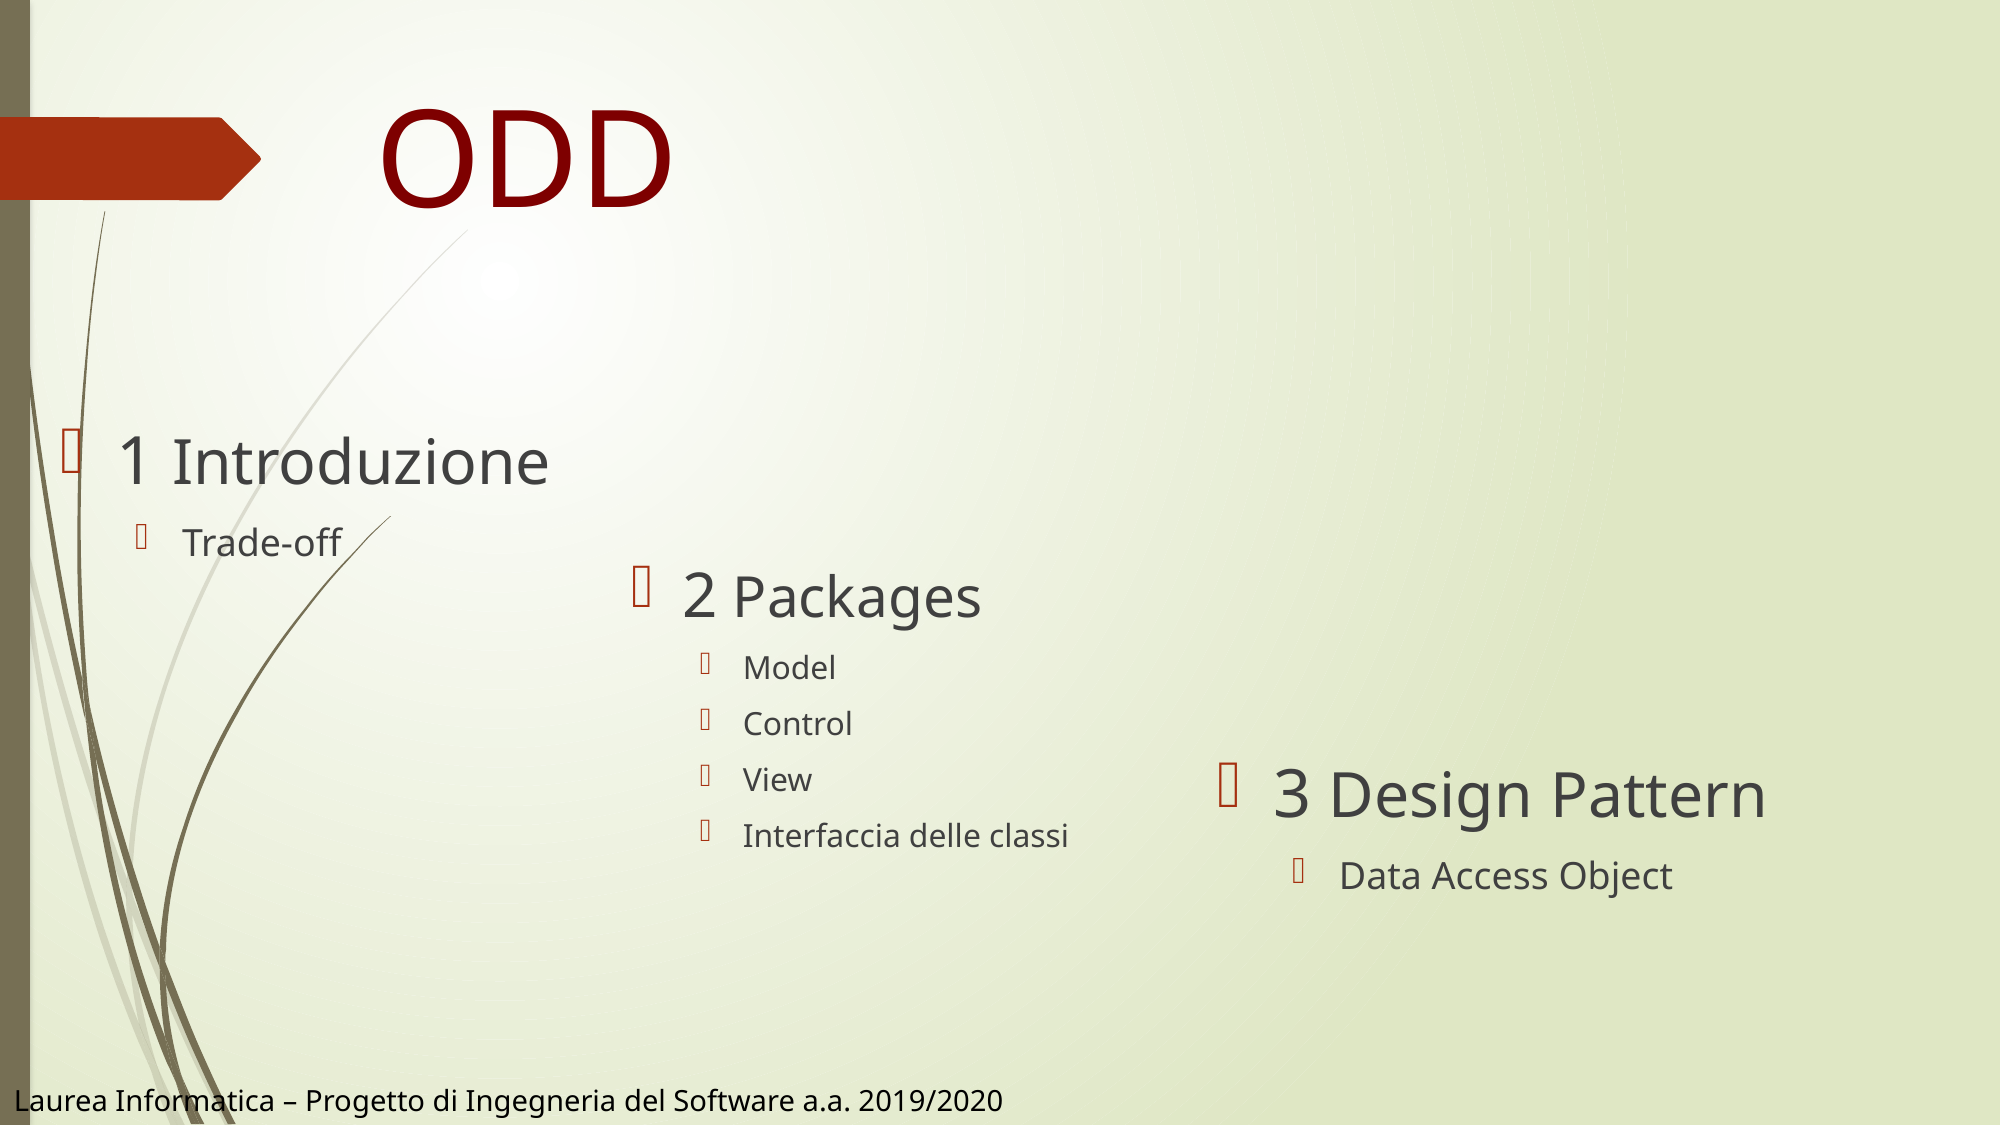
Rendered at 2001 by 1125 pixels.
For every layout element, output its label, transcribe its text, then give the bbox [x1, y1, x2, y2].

title ODD [360, 65, 1900, 276]
text_box Laurea Informatica – Progetto di Ingegneria del Software a.a. 2019/2020 [0, 1074, 1135, 1125]
text_box 2 Packages Model Control View Interfaccia delle classi [616, 548, 1314, 865]
list 1 Introduzione Trade-off [45, 410, 743, 727]
text_box 3 Design Pattern Data Access Object [1202, 743, 1900, 1060]
